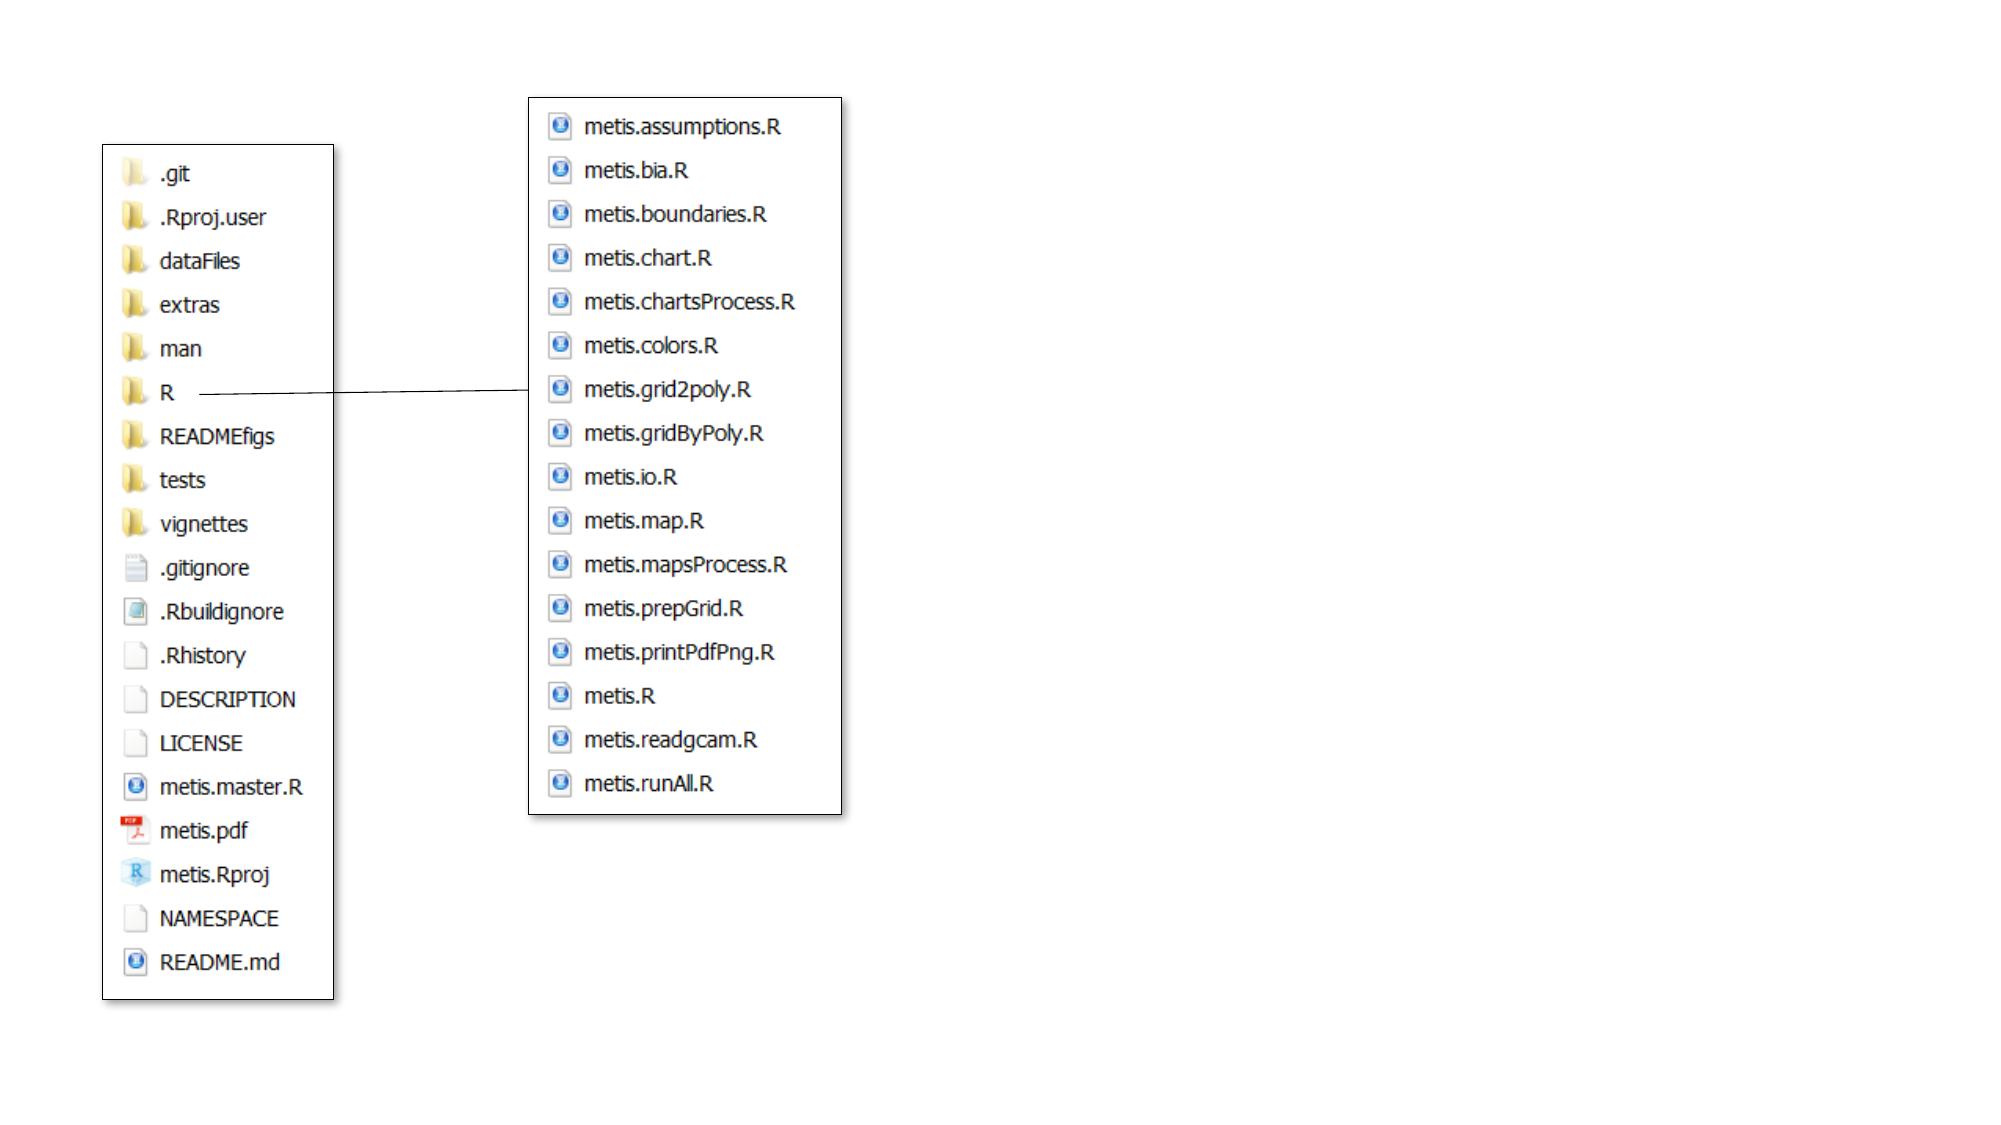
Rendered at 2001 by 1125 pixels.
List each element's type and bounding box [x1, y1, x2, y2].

text_box [199, 390, 528, 395]
picture [528, 97, 842, 815]
picture [102, 144, 334, 1000]
